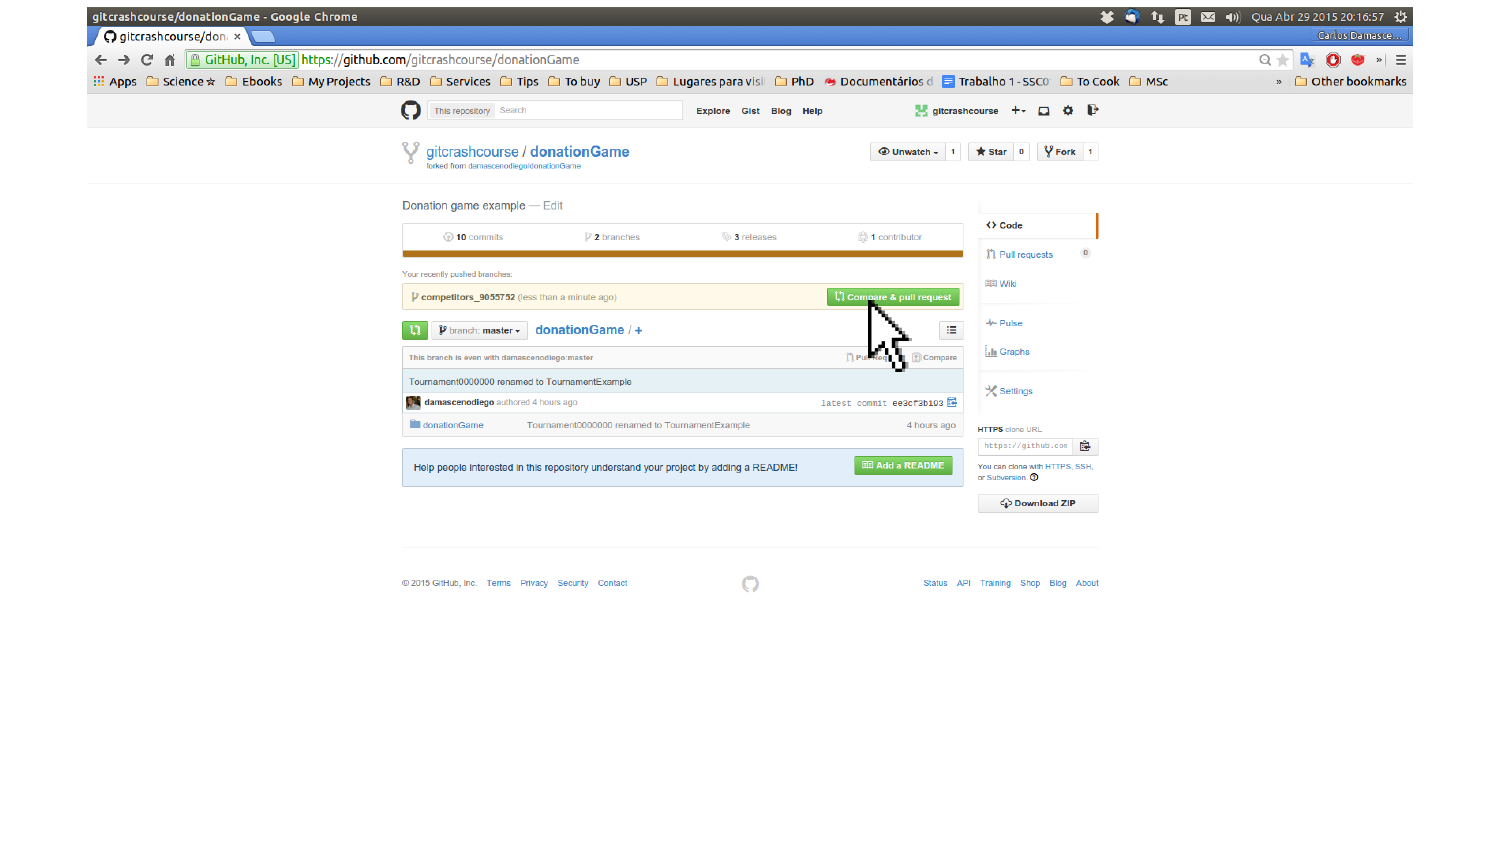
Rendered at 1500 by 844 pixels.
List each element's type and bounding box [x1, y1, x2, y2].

list [87, 7, 1413, 837]
picture [867, 300, 912, 372]
